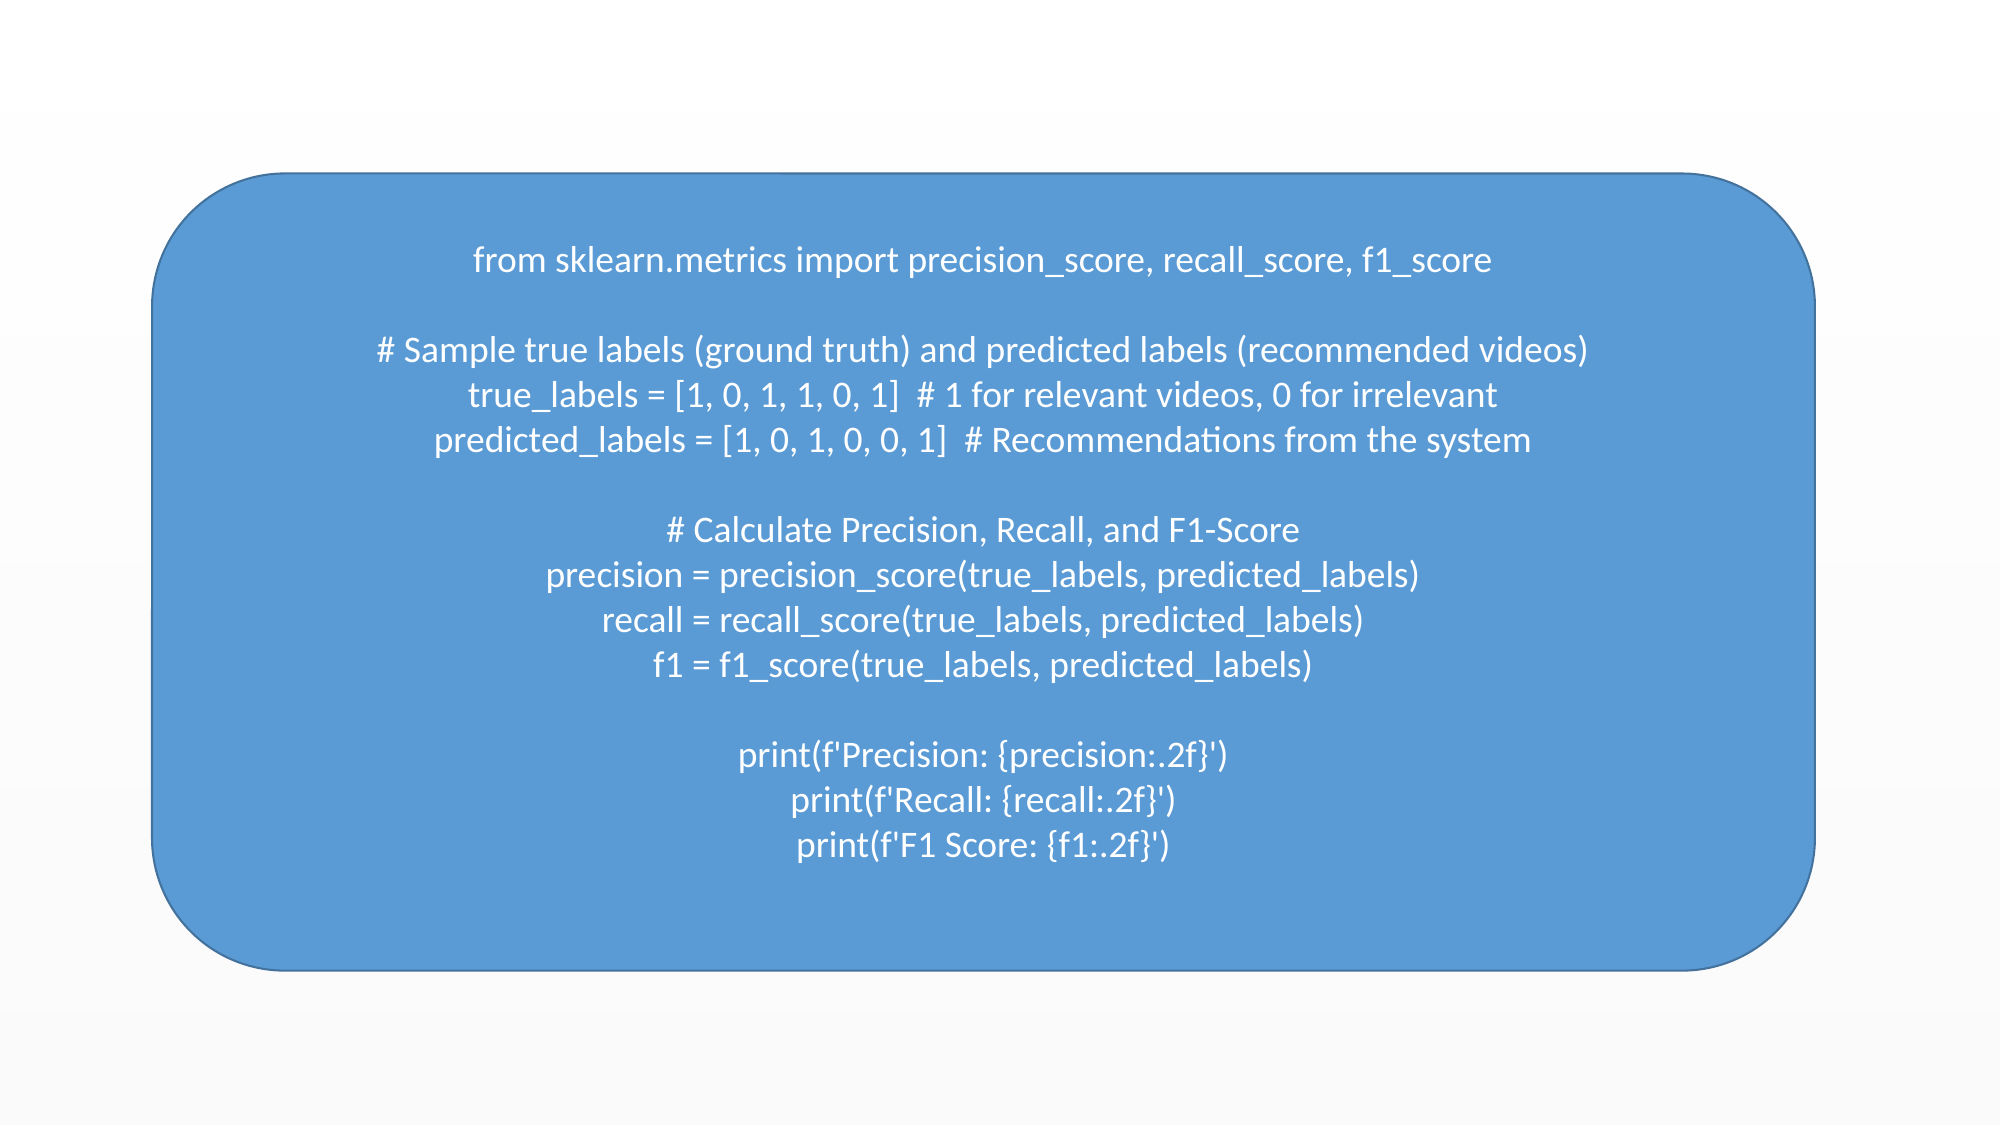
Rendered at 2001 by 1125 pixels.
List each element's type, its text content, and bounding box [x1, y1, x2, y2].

text_box from sklearn.metrics import precision_score, recall_score, f1_score # Sample true labels (ground truth) and predicted labels (recommended videos) true_labels = [1, 0, 1, 1, 0, 1] # 1 for relevant videos, 0 for irrelevant predicted_labels = [1, 0, 1, 0, 0, 1] # Recommendations from the system # Calculate Precision, Recall, and F1-Score precision = precision_score(true_labels, predicted_labels) recall = recall_score(true_labels, predicted_labels) f1 = f1_score(true_labels, predicted_labels) print(f'Precision: {precision:.2f}') print(f'Recall: {recall:.2f}') print(f'F1 Score: {f1:.2f}') [150, 172, 1816, 972]
